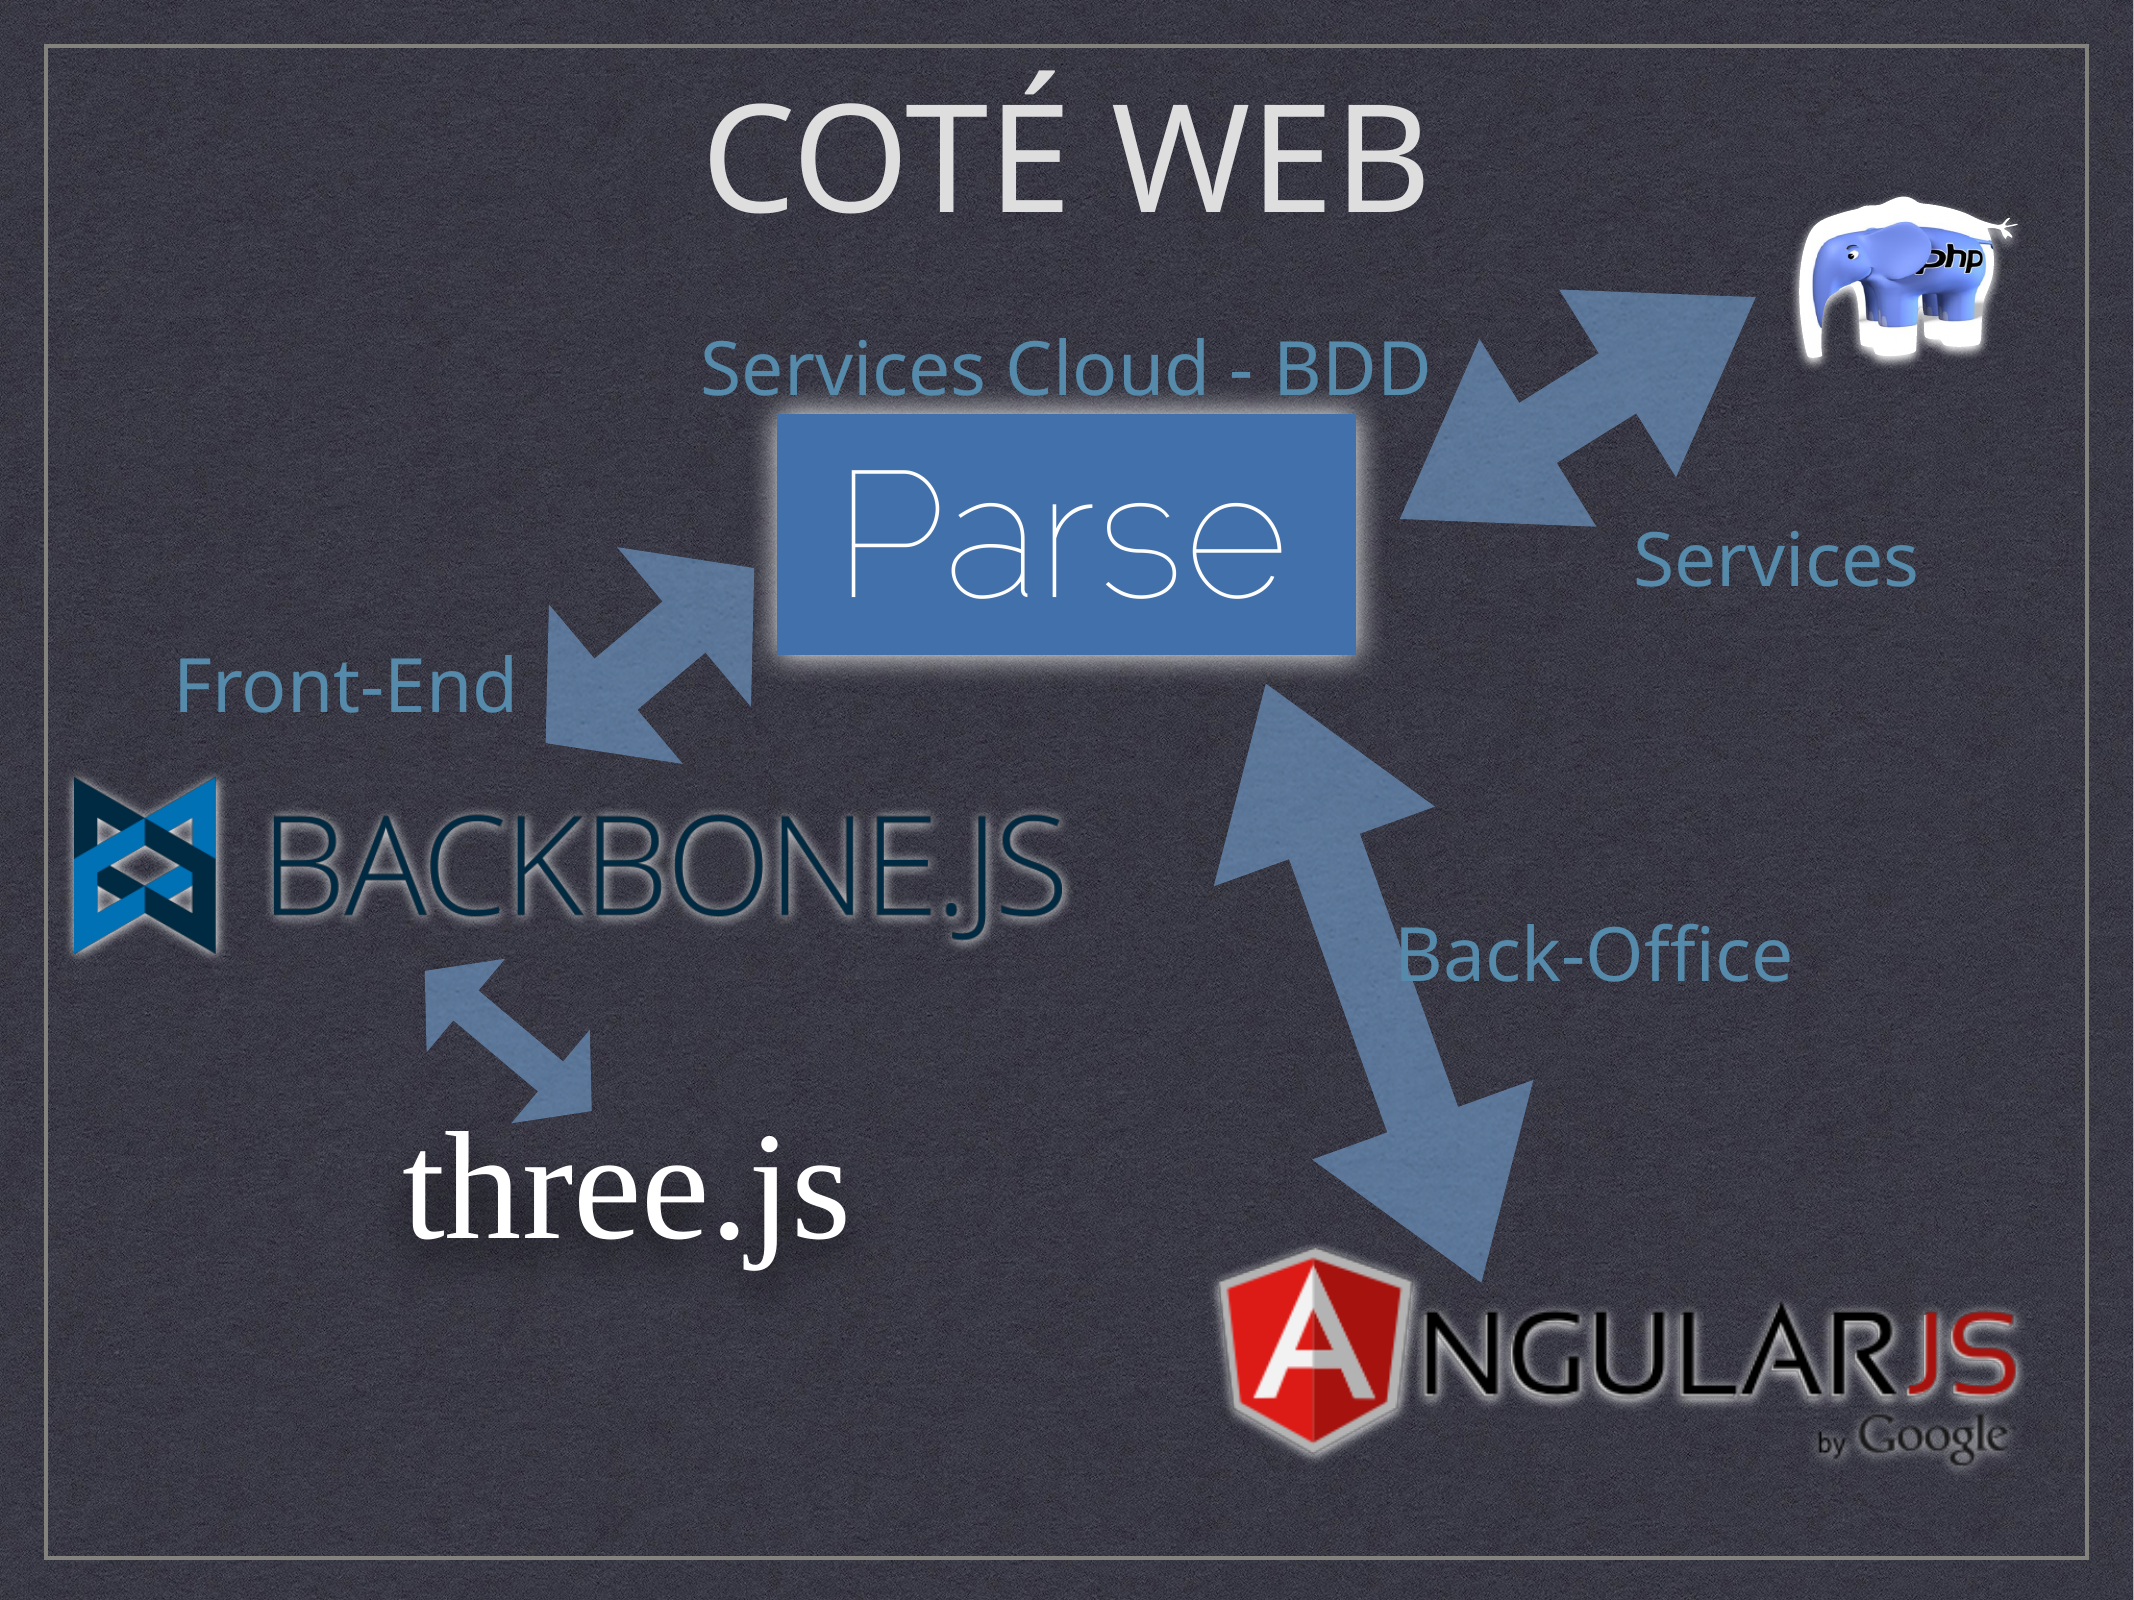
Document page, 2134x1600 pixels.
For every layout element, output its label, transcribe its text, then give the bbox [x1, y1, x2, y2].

text_box Front-End [165, 628, 528, 736]
text_box [1213, 683, 1534, 1241]
text_box Plan Humain [1363, 421, 1368, 649]
picture [0, 0, 2134, 1600]
text_box Services Cloud - BDD [692, 312, 1441, 420]
text_box three.js [393, 1076, 861, 1278]
text_box Plan Humain [779, 659, 1355, 668]
text_box Services [1625, 502, 1928, 610]
text_box [763, 420, 1371, 671]
title Coté WEB [201, 63, 1932, 264]
text_box [545, 547, 755, 764]
text_box Back-Office [1386, 898, 1802, 1006]
text_box [424, 965, 592, 1124]
text_box Plan Humain [766, 420, 773, 652]
text_box [1399, 289, 1756, 527]
